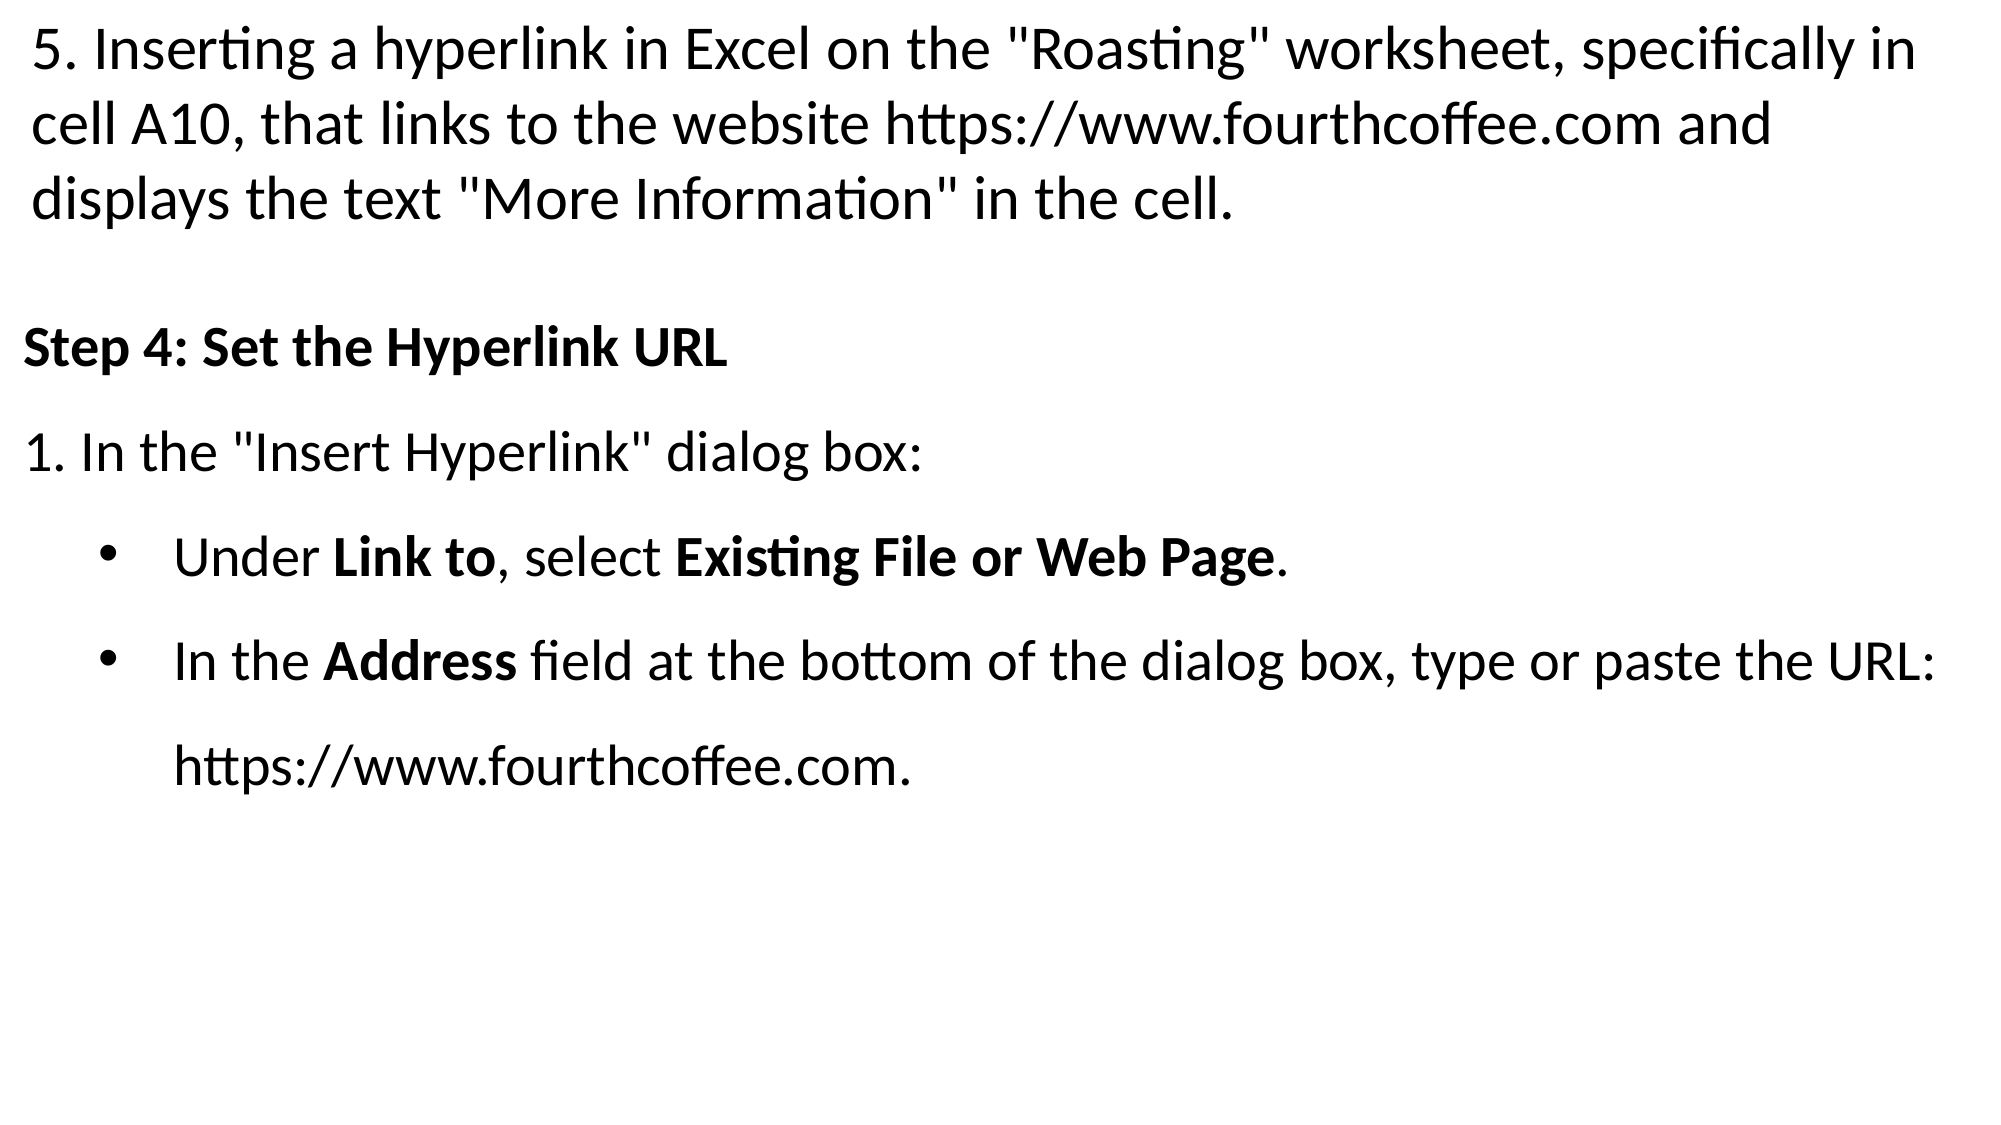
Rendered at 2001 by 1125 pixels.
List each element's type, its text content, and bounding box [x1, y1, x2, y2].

text_box 5. Inserting a hyperlink in Excel on the "Roasting" worksheet, specifically in cell A10, that links to the website https://www.fourthcoffee.com and displays the text "More Information" in the cell. [16, 0, 2000, 240]
text_box Step 4: Set the Hyperlink URL In the "Insert Hyperlink" dialog box: Under Link to, select Existing File or Web Page. In the Address field at the bottom of the dialog box, type or paste the URL: https://www.fourthcoffee.com. [8, 265, 1992, 805]
